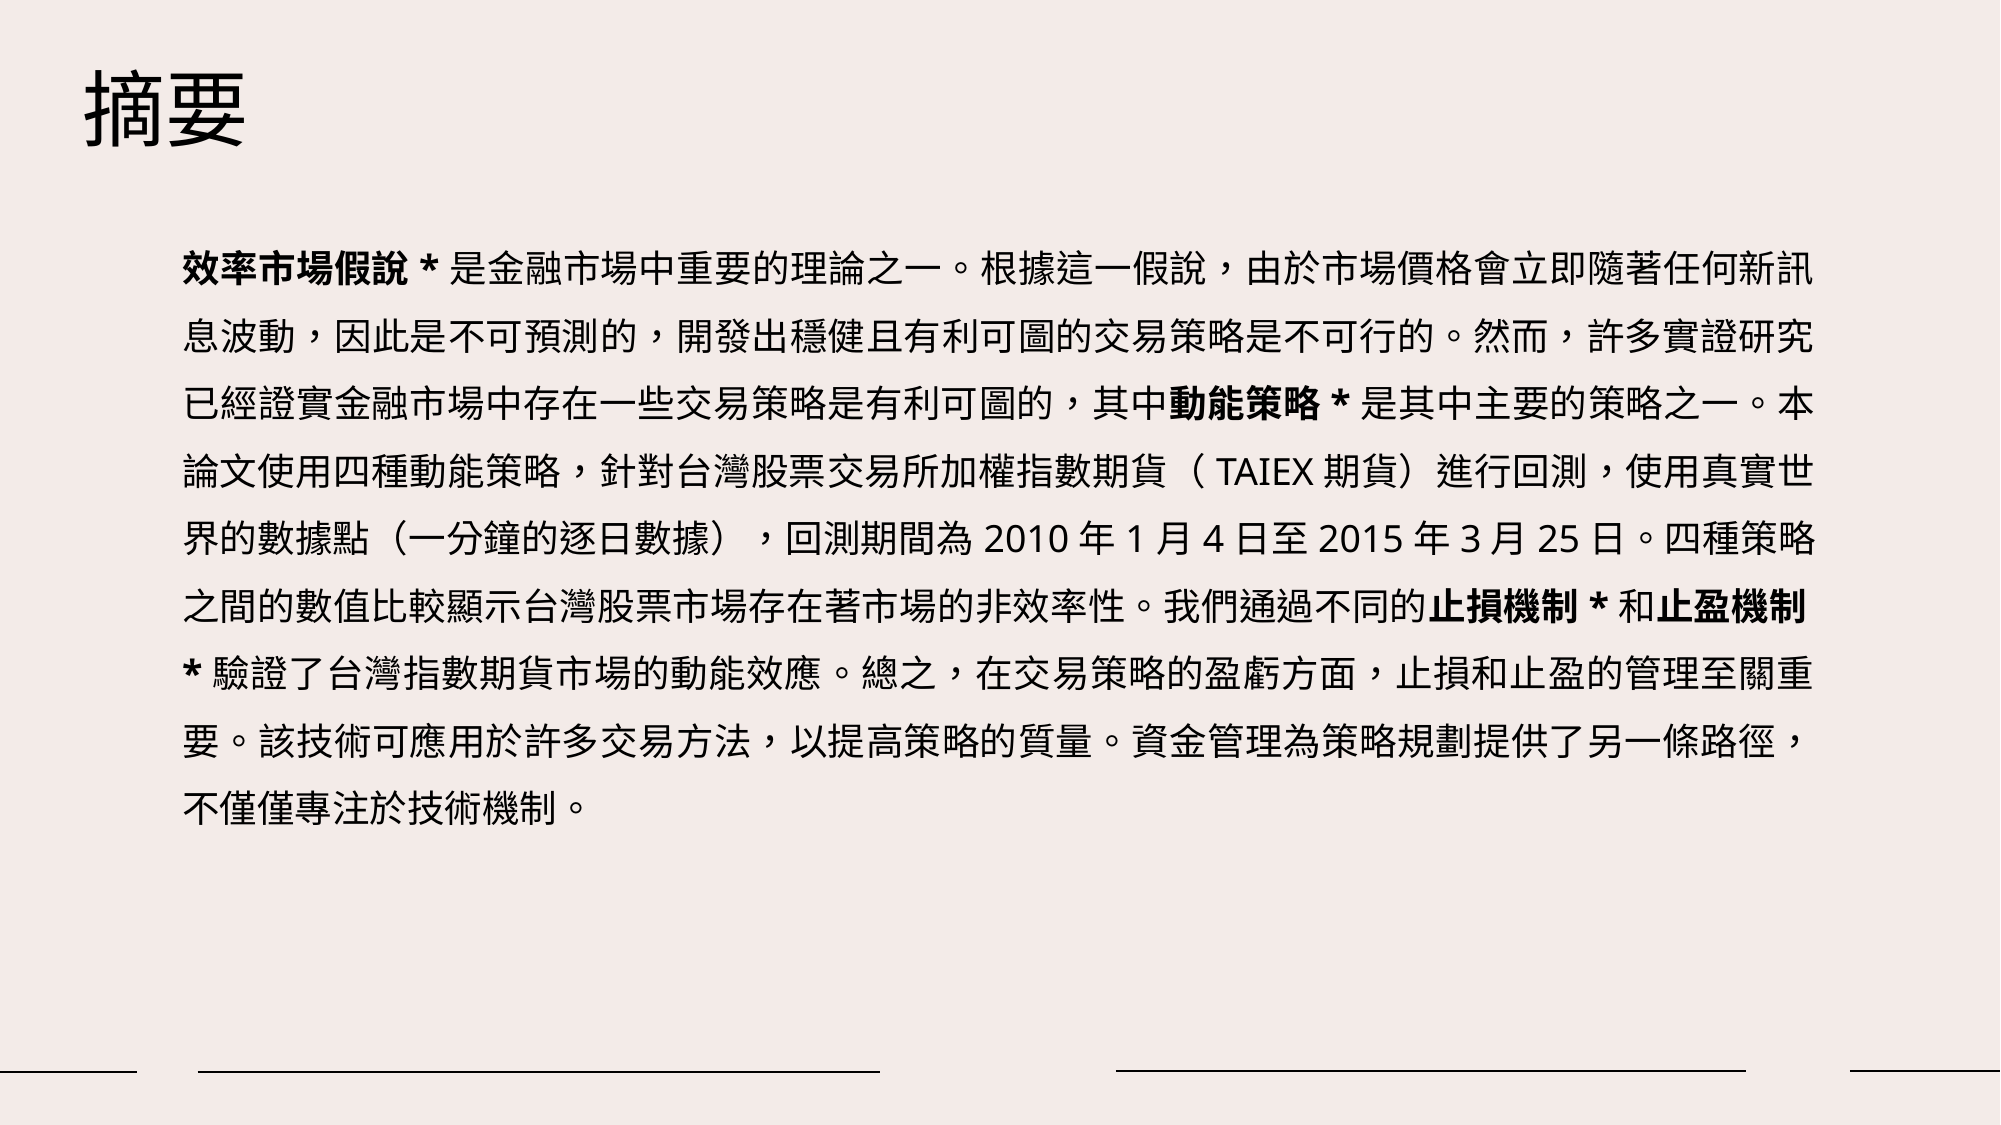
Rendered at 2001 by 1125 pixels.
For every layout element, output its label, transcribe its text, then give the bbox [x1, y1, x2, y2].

text_box 效率市場假說*是金融市場中重要的理論之一。根據這一假說，由於市場價格會立即隨著任何新訊息波動，因此是不可預測的，開發出穩健且有利可圖的交易策略是不可行的。然而，許多實證研究已經證實金融市場中存在一些交易策略是有利可圖的，其中動能策略*是其中主要的策略之一。本論文使用四種動能策略，針對台灣股票交易所加權指數期貨（TAIEX期貨）進行回測，使用真實世界的數據點（一分鐘的逐日數據），回測期間為2010年1月4日至2015年3月25日。四種策略之間的數值比較顯示台灣股票市場存在著市場的非效率性。我們通過不同的止損機制*和止盈機制*驗證了台灣指數期貨市場的動能效應。總之，在交易策略的盈虧方面，止損和止盈的管理至關重要。該技術可應用於許多交易方法，以提高策略的質量。資金管理為策略規劃提供了另一條路徑，不僅僅專注於技術機制。 [167, 215, 1831, 838]
title 摘要 [67, 49, 1693, 216]
